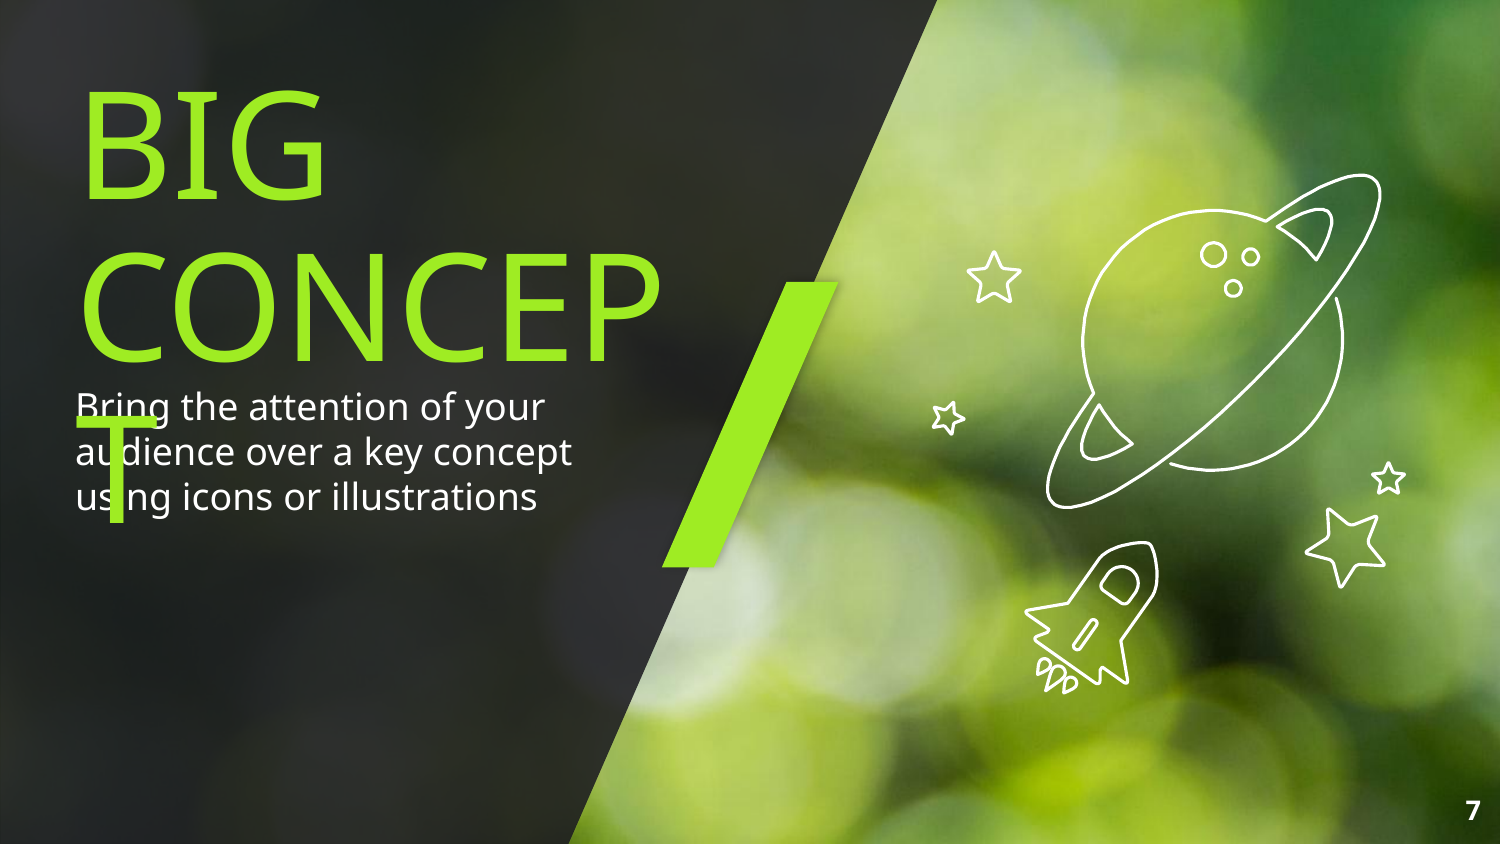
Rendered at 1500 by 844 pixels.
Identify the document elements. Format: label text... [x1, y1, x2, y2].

slide_number ‹#› [1391, 779, 1482, 844]
picture [569, 0, 1500, 844]
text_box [1047, 174, 1381, 508]
subtitle Bring the attention of your audience over a key concept using icons or illustrations [75, 383, 591, 580]
title BIG CONCEPT [75, 70, 693, 383]
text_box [1027, 550, 1165, 688]
